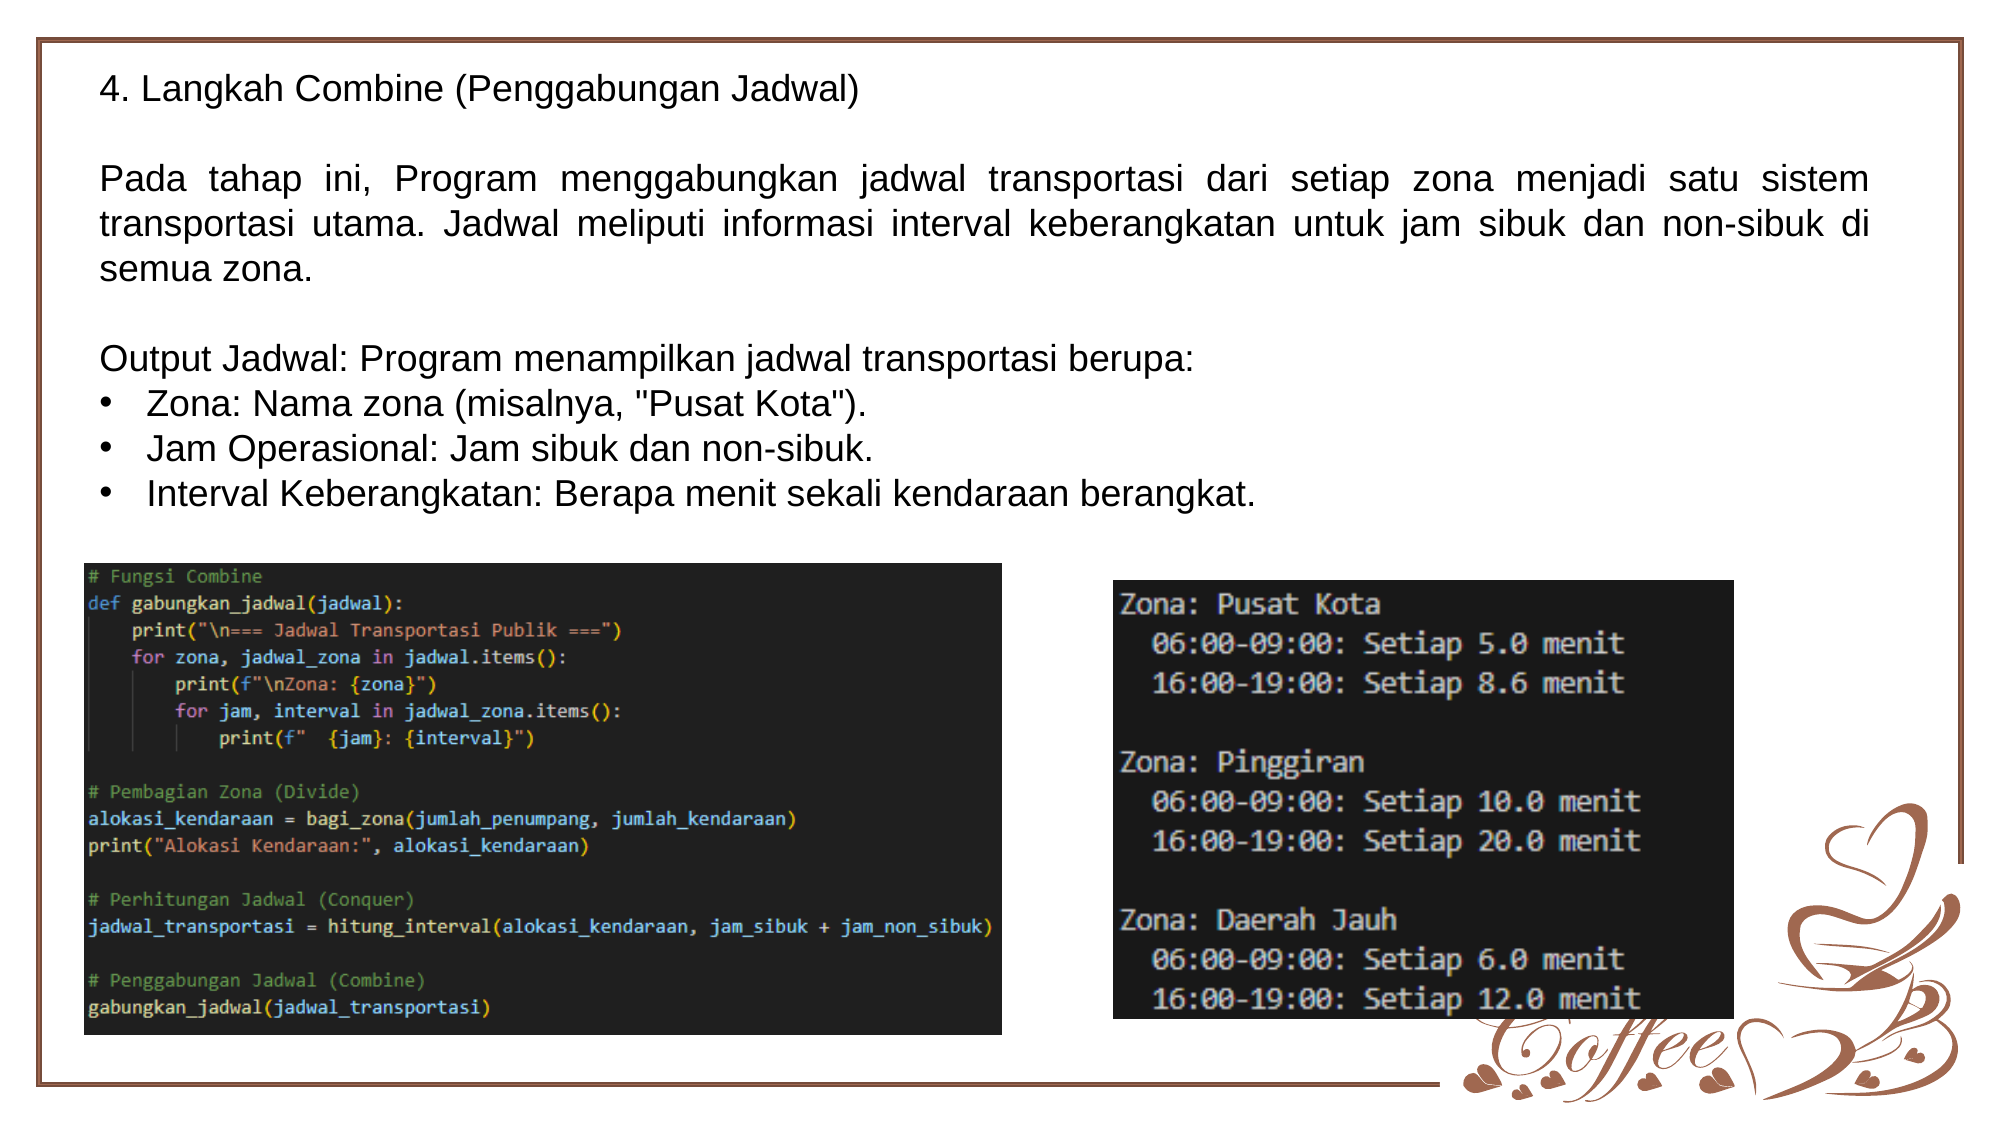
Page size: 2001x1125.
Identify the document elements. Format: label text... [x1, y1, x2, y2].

picture [84, 563, 1002, 1035]
text_box 4. Langkah Combine (Penggabungan Jadwal) Pada tahap ini, Program menggabungkan jadwal transportasi dari setiap zona menjadi satu sistem transportasi utama. Jadwal meliputi informasi interval keberangkatan untuk jam sibuk dan non-sibuk di semua zona. Output Jadwal: Program menampilkan jadwal transportasi berupa: Zona: Nama zona (misalnya, "Pusat Kota"). Jam Operasional: Jam sibuk dan non-sibuk. Interval Keberangkatan: Berapa menit sekali kendaraan berangkat. [84, 57, 1886, 522]
picture [1113, 580, 1734, 1019]
